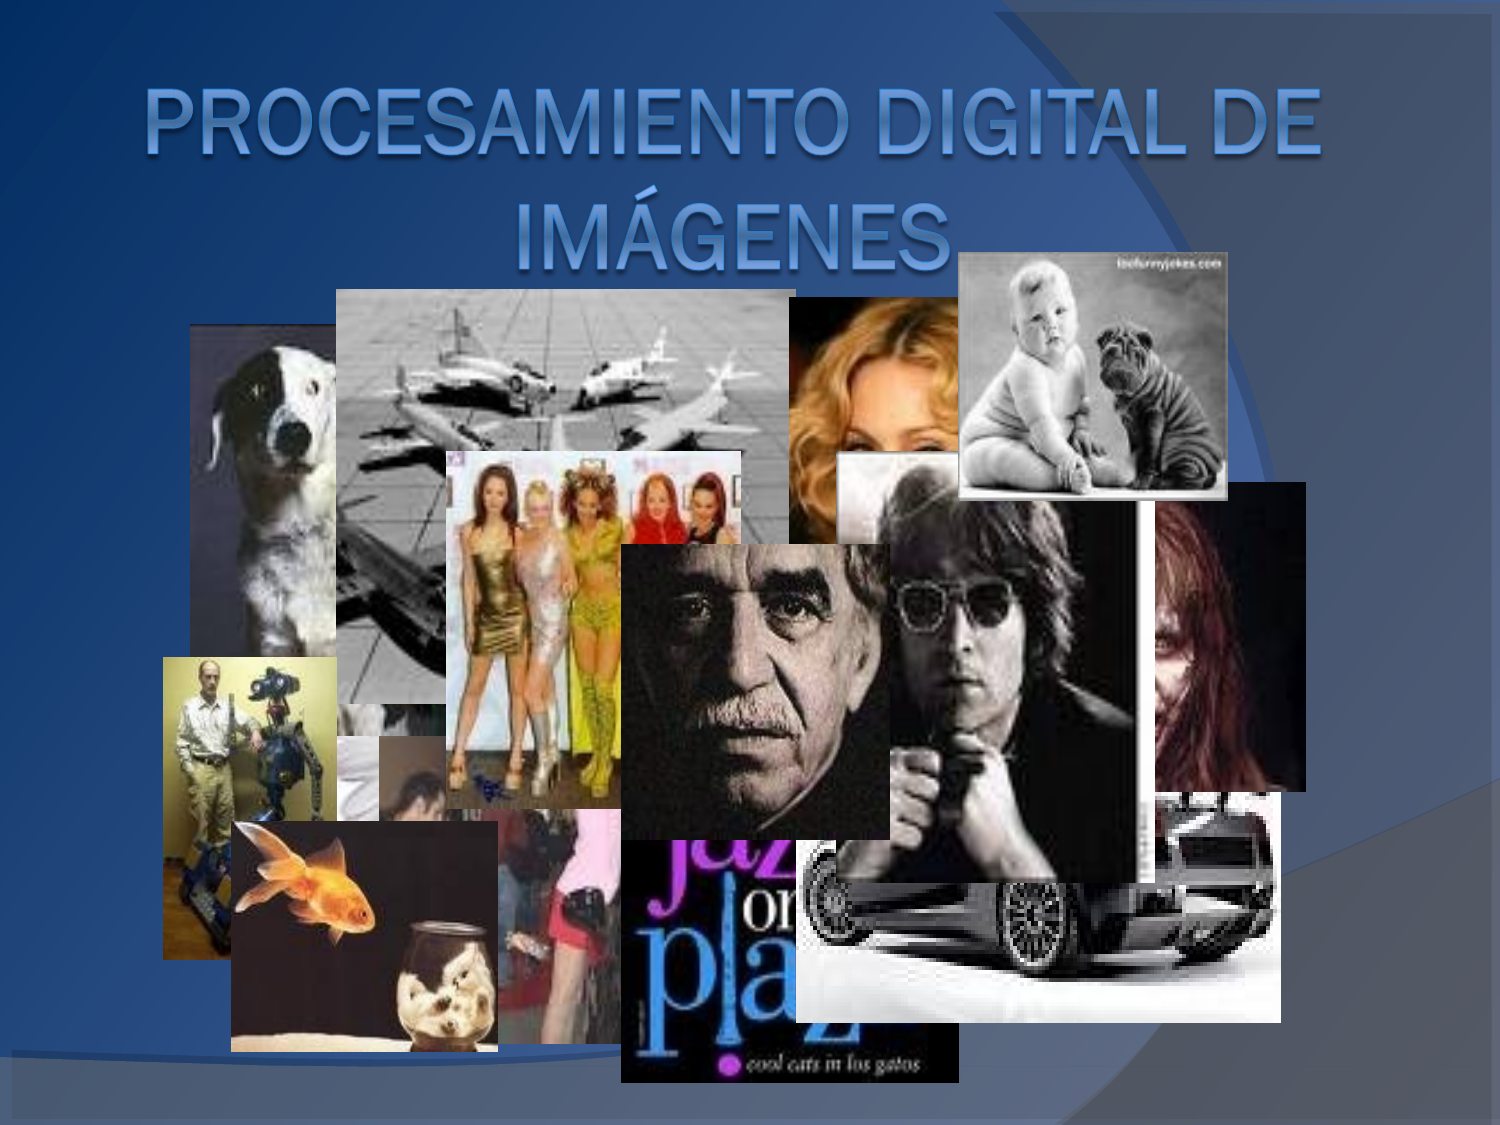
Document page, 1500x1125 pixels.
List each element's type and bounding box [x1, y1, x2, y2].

text_box [0, 0, 1500, 1125]
